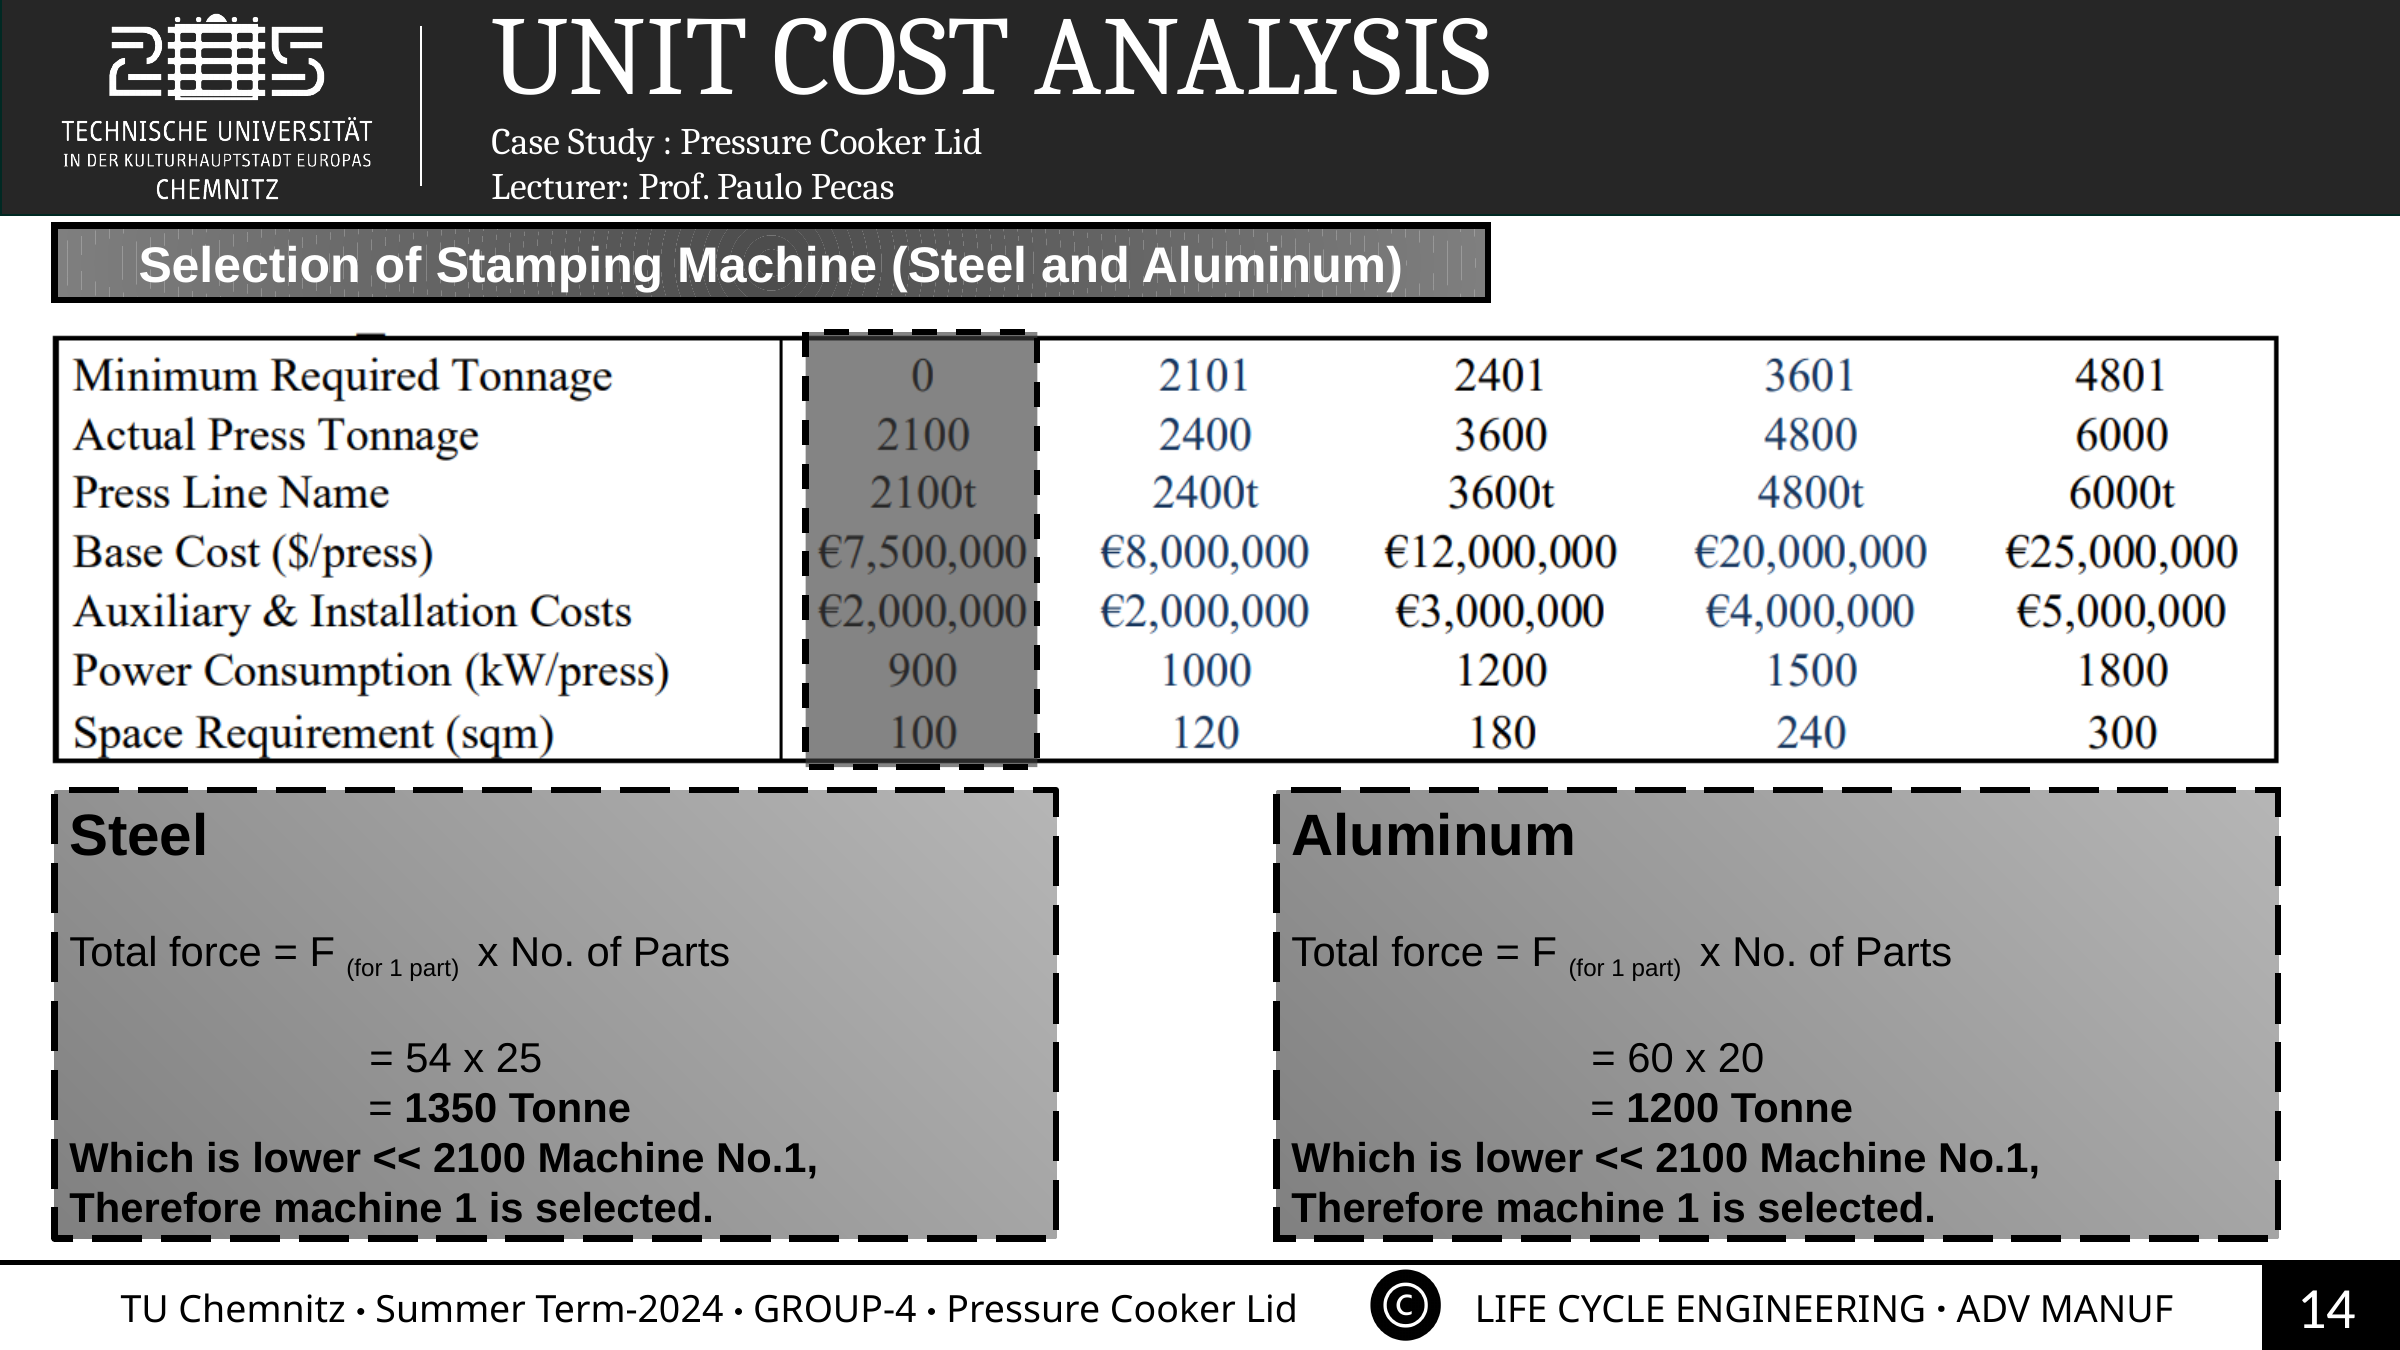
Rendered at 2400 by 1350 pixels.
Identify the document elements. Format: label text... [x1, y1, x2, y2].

text_box Steel Total force = F (for 1 part) x No. of Parts = 54 x 25 = 1350 Tonne Which is lower << 2100 Machine No.1, Therefore machine 1 is selected. [54, 790, 1057, 1239]
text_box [0, 0, 2400, 338]
picture [44, 324, 2291, 774]
text_box Aluminum Total force = F (for 1 part) x No. of Parts = 60 x 20 = 1200 Tonne Which is lower << 2100 Machine No.1, Therefore machine 1 is selected. [1276, 789, 2279, 1240]
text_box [0, 1260, 2400, 1350]
